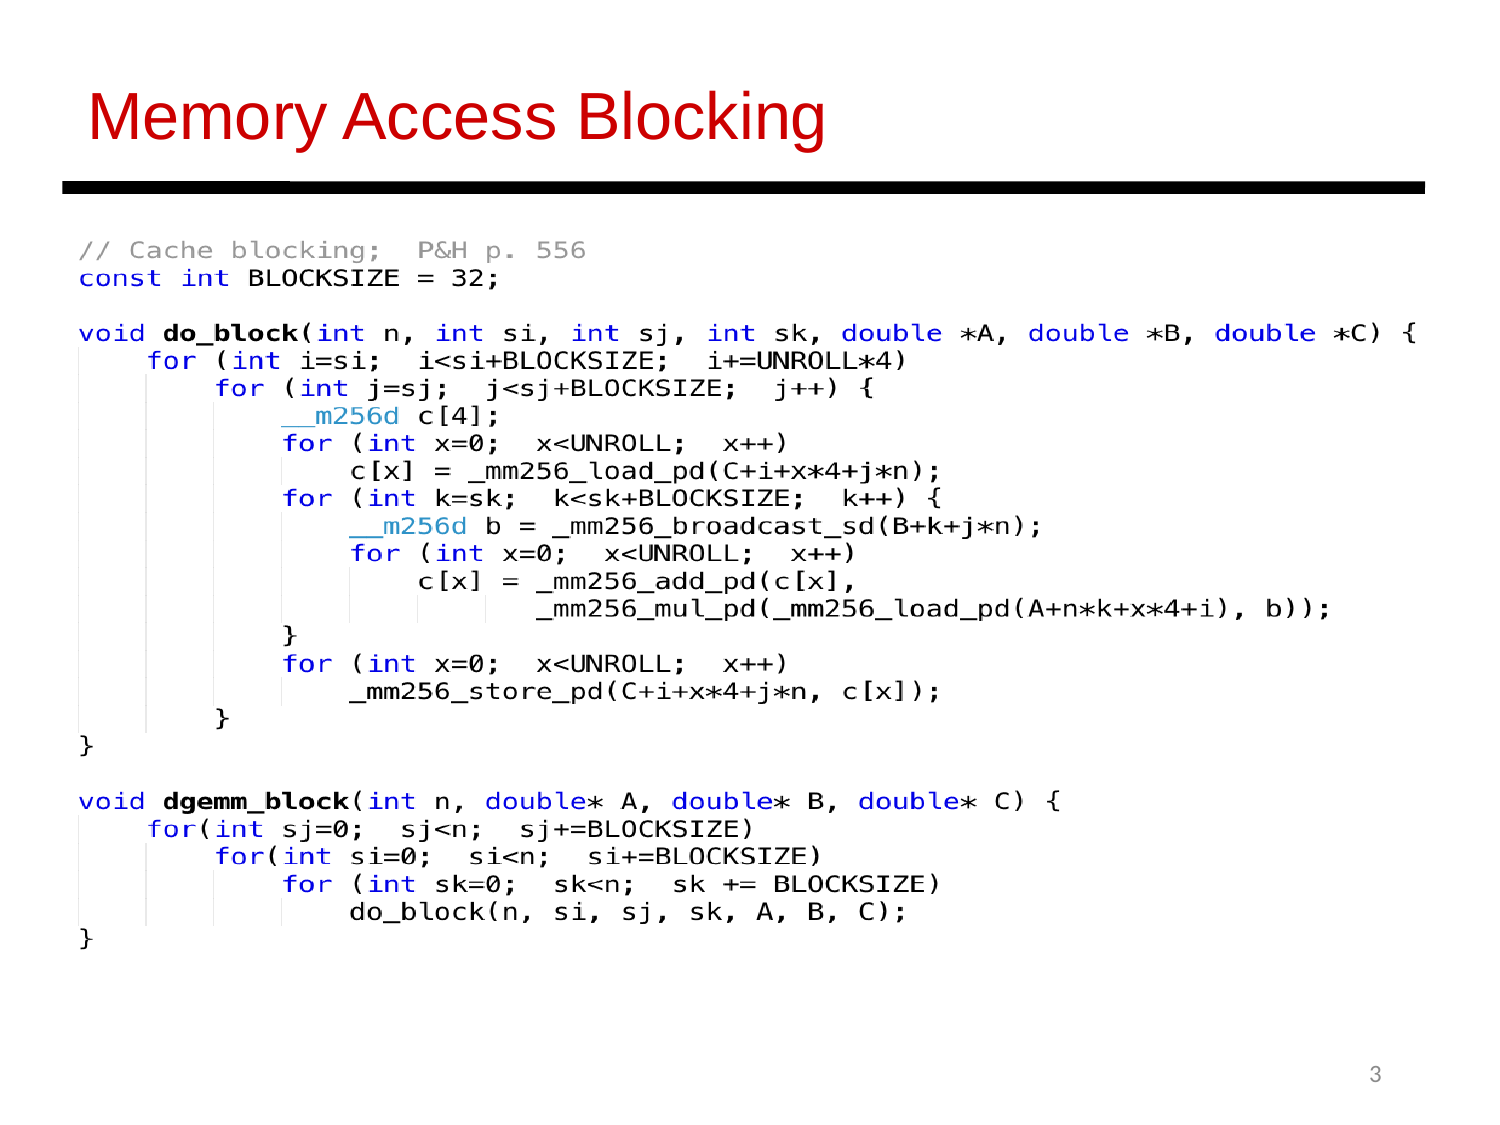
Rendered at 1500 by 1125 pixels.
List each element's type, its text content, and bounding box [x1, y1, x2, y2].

text_box Memory Access Blocking [72, 65, 1228, 160]
slide_number 3 [1059, 1042, 1397, 1103]
picture [78, 237, 1423, 958]
